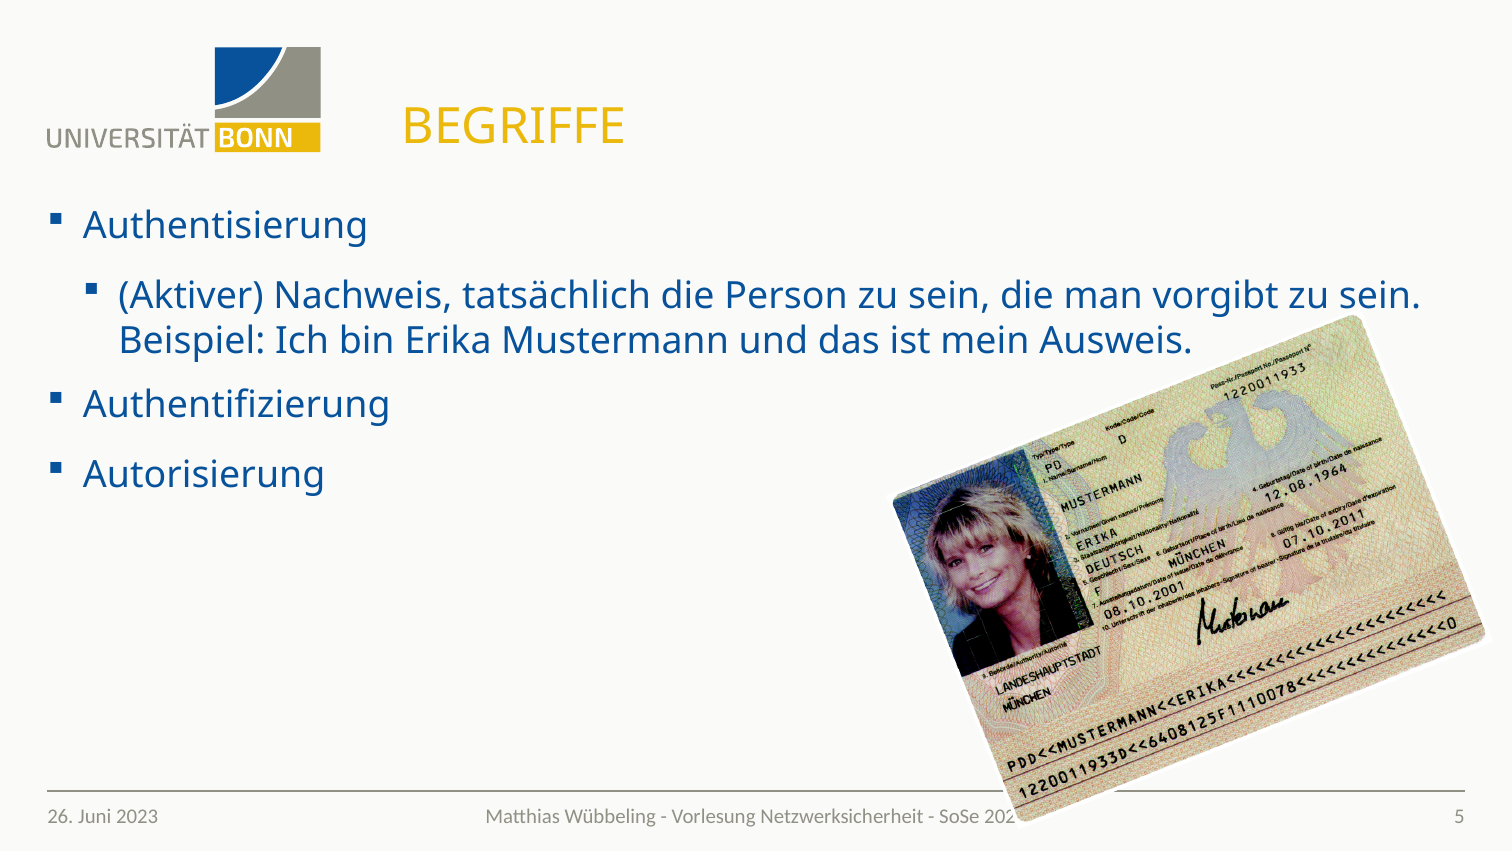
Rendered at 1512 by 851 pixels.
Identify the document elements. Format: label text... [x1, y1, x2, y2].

footer Matthias Wübbeling - Vorlesung Netzwerksicherheit - SoSe 2023 [342, 791, 1170, 839]
picture [887, 309, 1492, 828]
slide_number 5 [1370, 791, 1465, 839]
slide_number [47, 791, 189, 839]
title Begriffe [401, 47, 1465, 154]
list Authentisierung (Aktiver) Nachweis, tatsächlich die Person zu sein, die man vorgibt zu sein. Beispiel: Ich bin Erika Mustermann und das ist mein Ausweis. Authentifizierung Autorisierung [47, 200, 1465, 745]
